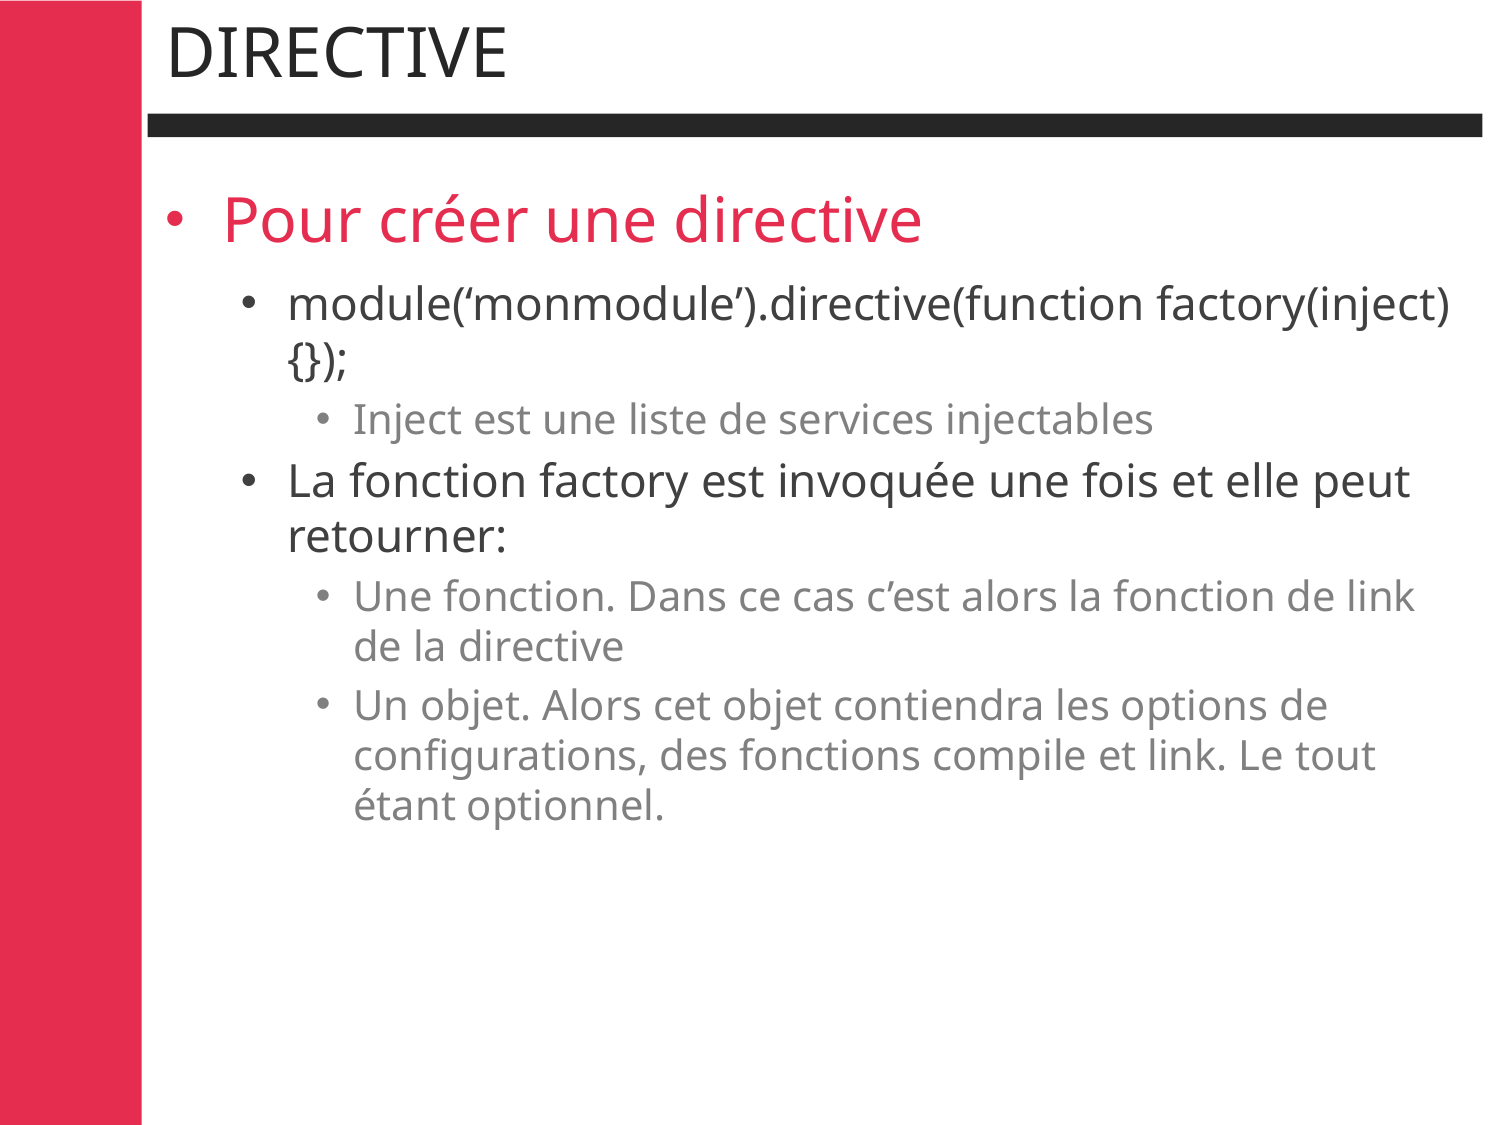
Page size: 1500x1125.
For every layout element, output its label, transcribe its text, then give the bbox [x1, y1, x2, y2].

title directive [151, 0, 1483, 99]
list Pour créer une directive module(‘monmodule’).directive(function factory(inject){}); Inject est une liste de services injectables La fonction factory est invoquée une fois et elle peut retourner: Une fonction. Dans ce cas c’est alors la fonction de link de la directive Un objet. Alors cet objet contiendra les options de configurations, des fonctions compile et link. Le tout étant optionnel. [151, 172, 1483, 1043]
